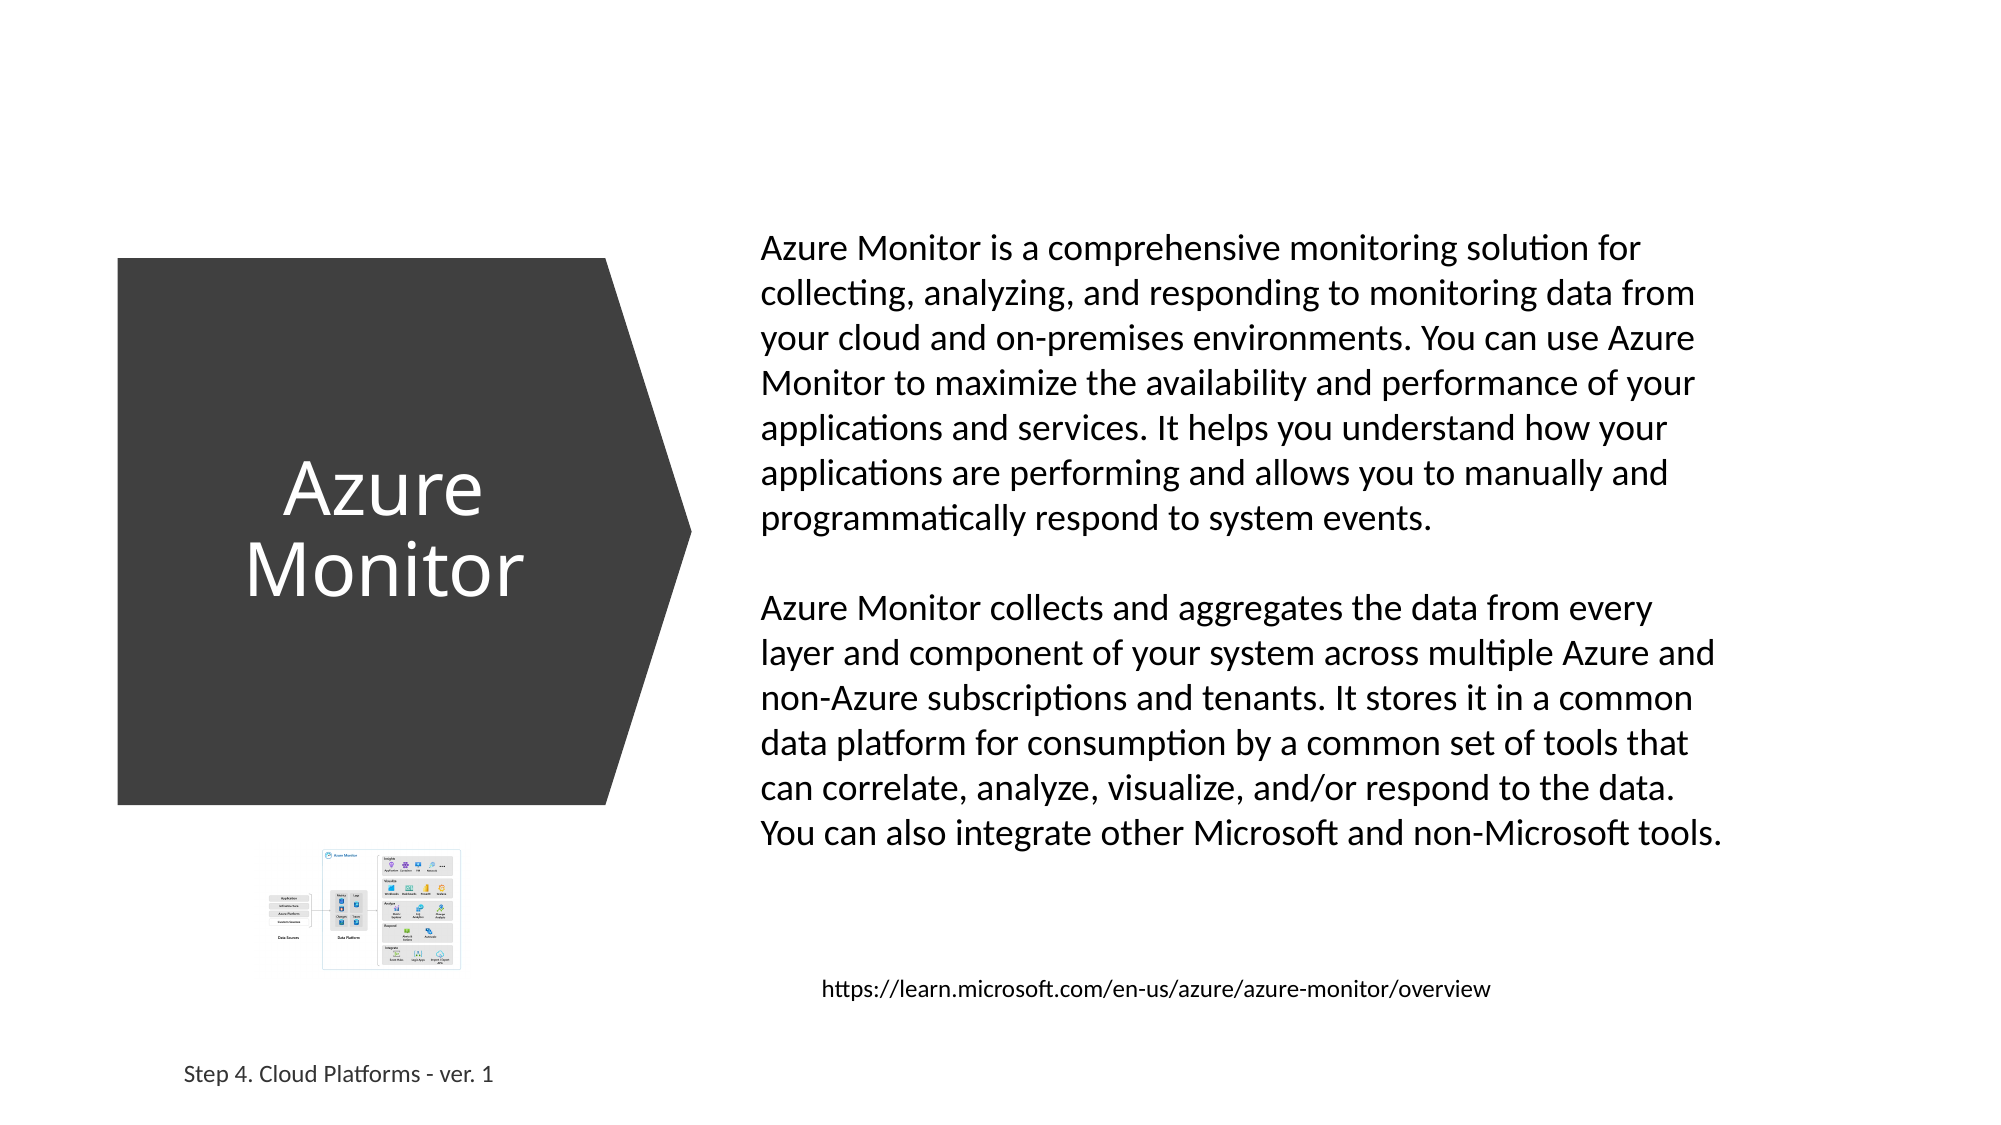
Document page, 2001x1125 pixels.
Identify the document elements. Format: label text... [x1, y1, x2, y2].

text_box [116, 257, 693, 807]
picture [254, 842, 471, 979]
title Azure Monitor [168, 322, 601, 741]
text_box Azure Monitor is a comprehensive monitoring solution for collecting, analyzing, and responding to monitoring data from your cloud and on-premises environments. You can use Azure Monitor to maximize the availability and performance of your applications and services. It helps you understand how your applications are performing and allows you to manually and programmatically respond to system events. Azure Monitor collects and aggregates the data from every layer and component of your system across multiple Azure and non-Azure subscriptions and tenants. It stores it in a common data platform for consumption by a common set of tools that can correlate, analyze, visualize, and/or respond to the data. You can also integrate other Microsoft and non-Microsoft tools. [745, 215, 1746, 861]
footer Step 4. Cloud Platforms - ver. 1 [168, 1042, 1188, 1103]
text_box https://learn.microsoft.com/en-us/azure/azure-monitor/overview [806, 965, 1807, 1010]
